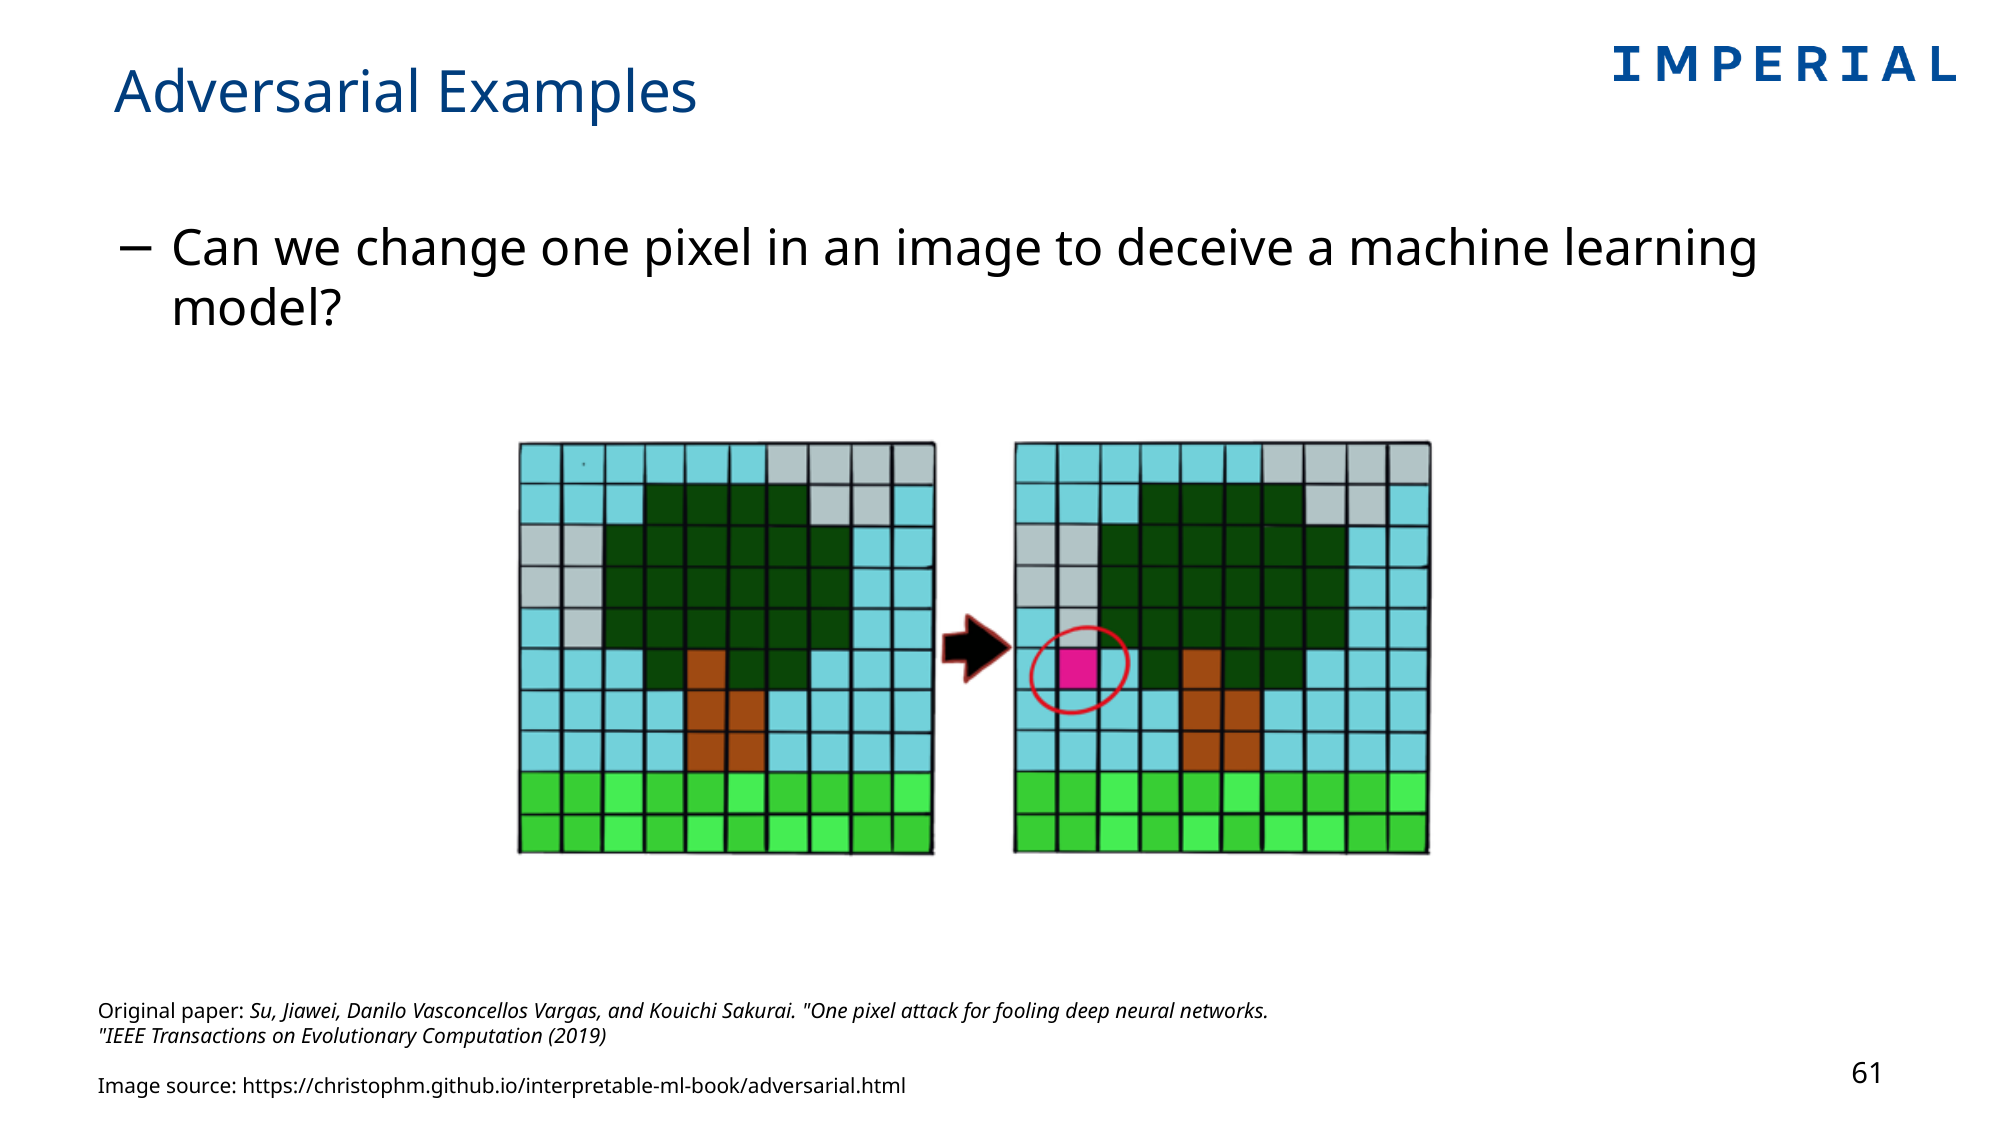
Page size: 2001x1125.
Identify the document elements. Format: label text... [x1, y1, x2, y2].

text_box Original paper: Su, Jiawei, Danilo Vasconcellos Vargas, and Kouichi Sakurai. "One pixel attack for fooling deep neural networks. "IEEE Transactions on Evolutionary Computation (2019) Image source: https://christophm.github.io/interpretable-ml-book/adversarial.html [83, 990, 1284, 1105]
slide_number 61 [1433, 1046, 1901, 1103]
picture [456, 396, 1480, 877]
picture [1900, 46, 1956, 81]
list Can we change one pixel in an image to deceive a machine learning model? [99, 208, 1900, 1024]
title Adversarial Examples [99, 0, 1900, 184]
